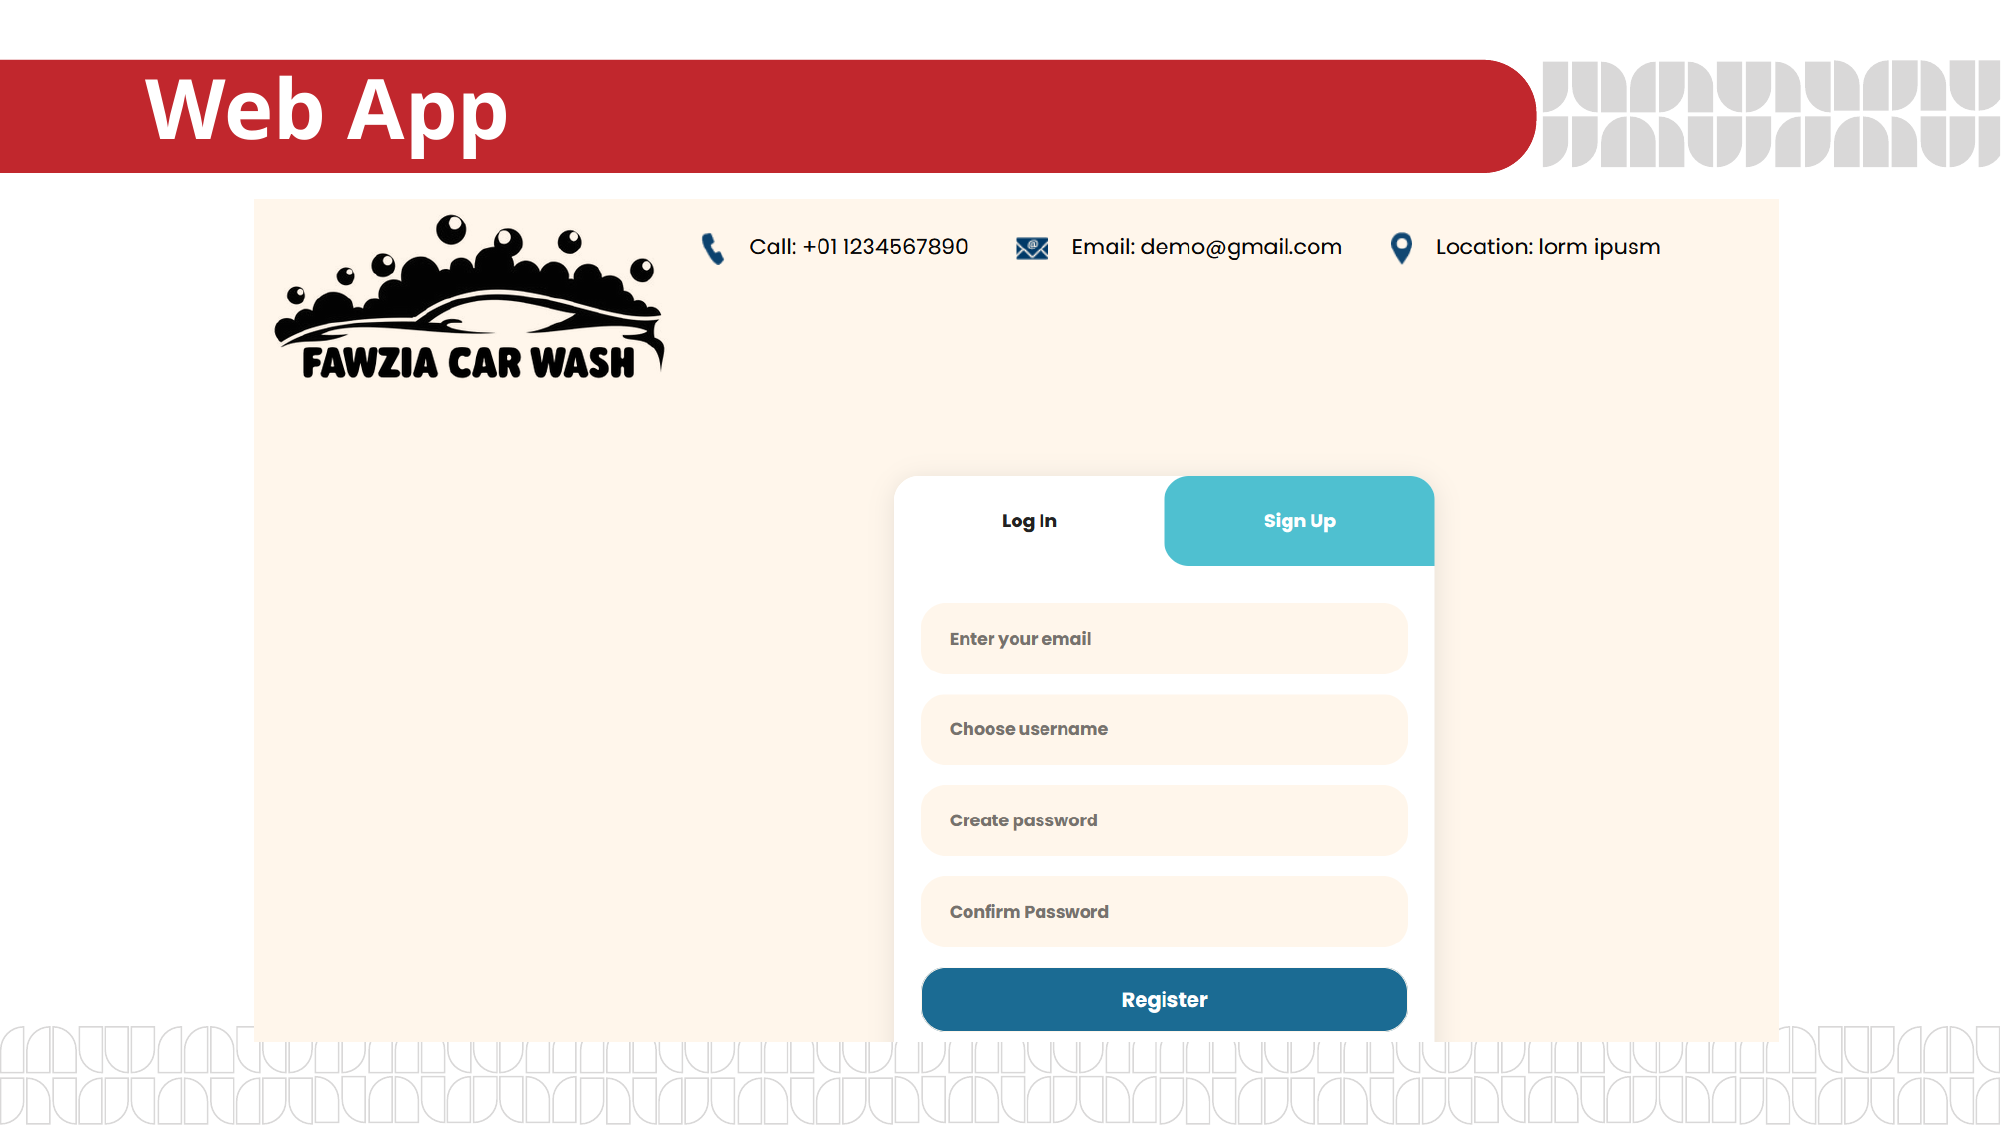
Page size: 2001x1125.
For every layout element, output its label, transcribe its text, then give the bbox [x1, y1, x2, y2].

picture [254, 199, 1779, 1042]
title Web App [130, 59, 1507, 173]
